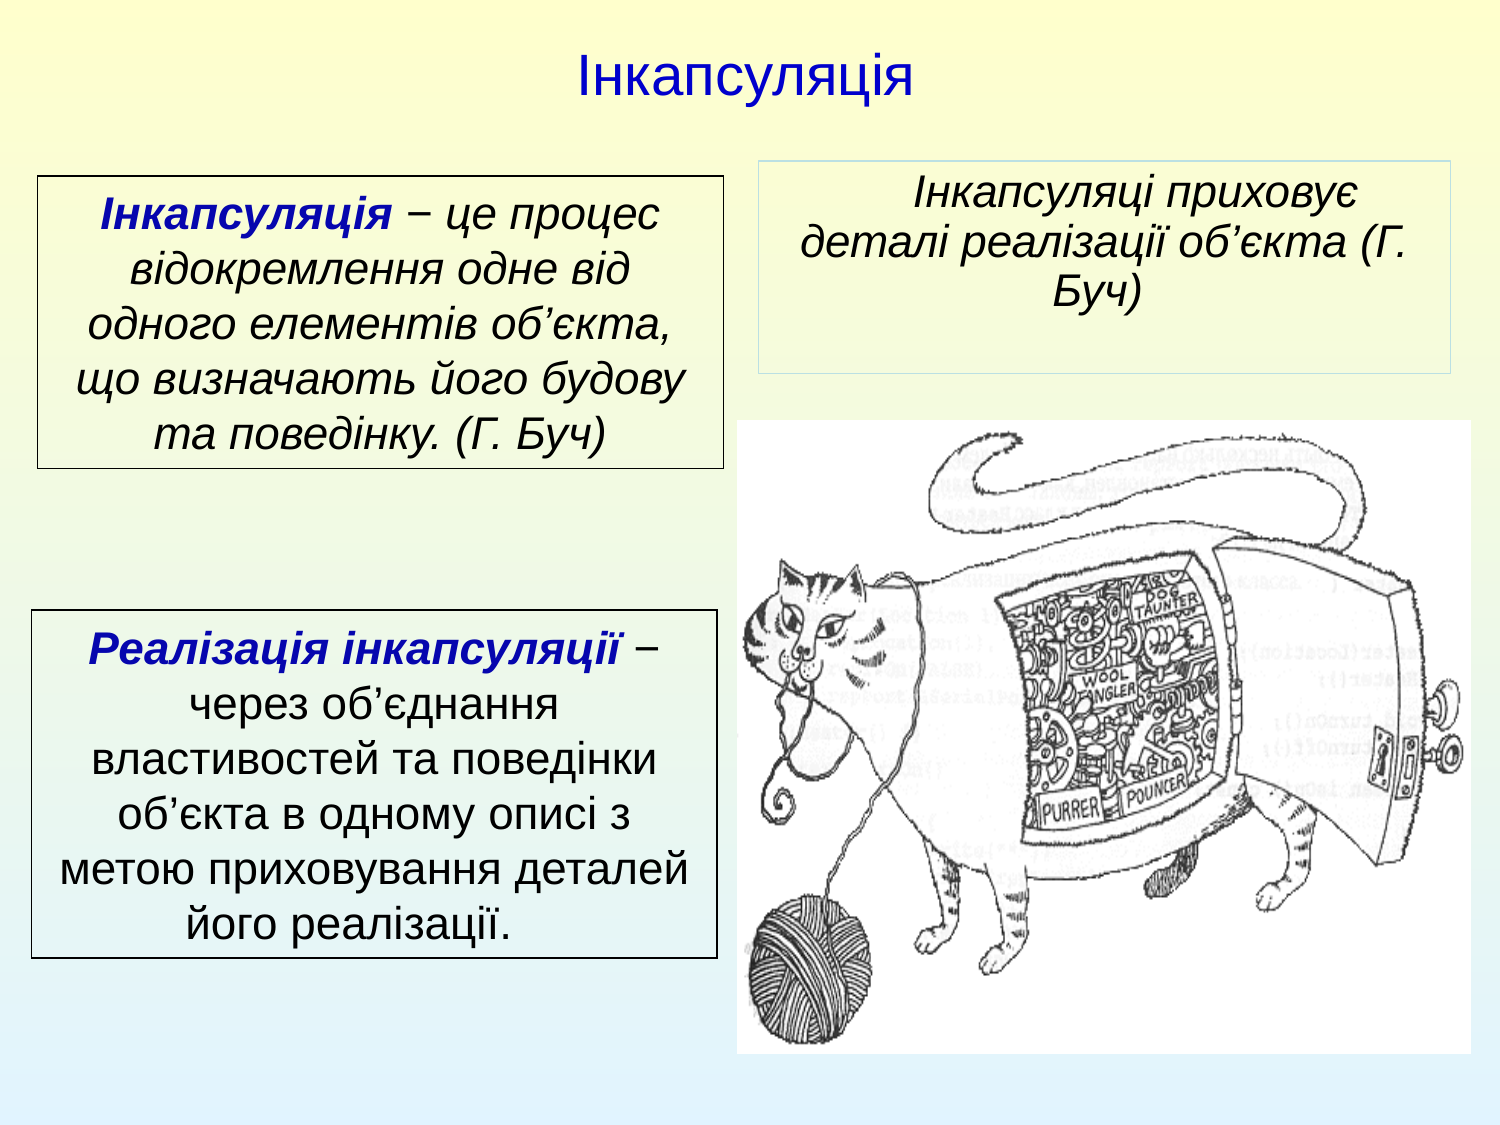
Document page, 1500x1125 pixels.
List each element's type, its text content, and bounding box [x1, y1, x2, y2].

title Інкапсуляція [64, 19, 1428, 126]
text_box Інкапсуляція − це процес відокремлення одне від одного елементів об’єкта, що визначають його будову та поведінку. (Г. Буч) [37, 175, 724, 469]
picture [737, 420, 1471, 1054]
text_box Реалізація інкапсуляції − через об’єднання властивостей та поведінки об’єкта в одному описі з метою приховування деталей його реалізації. [31, 609, 718, 959]
text_box Інкапсуляці приховує деталі реалізації об’єкта (Г. Буч) [758, 160, 1451, 374]
